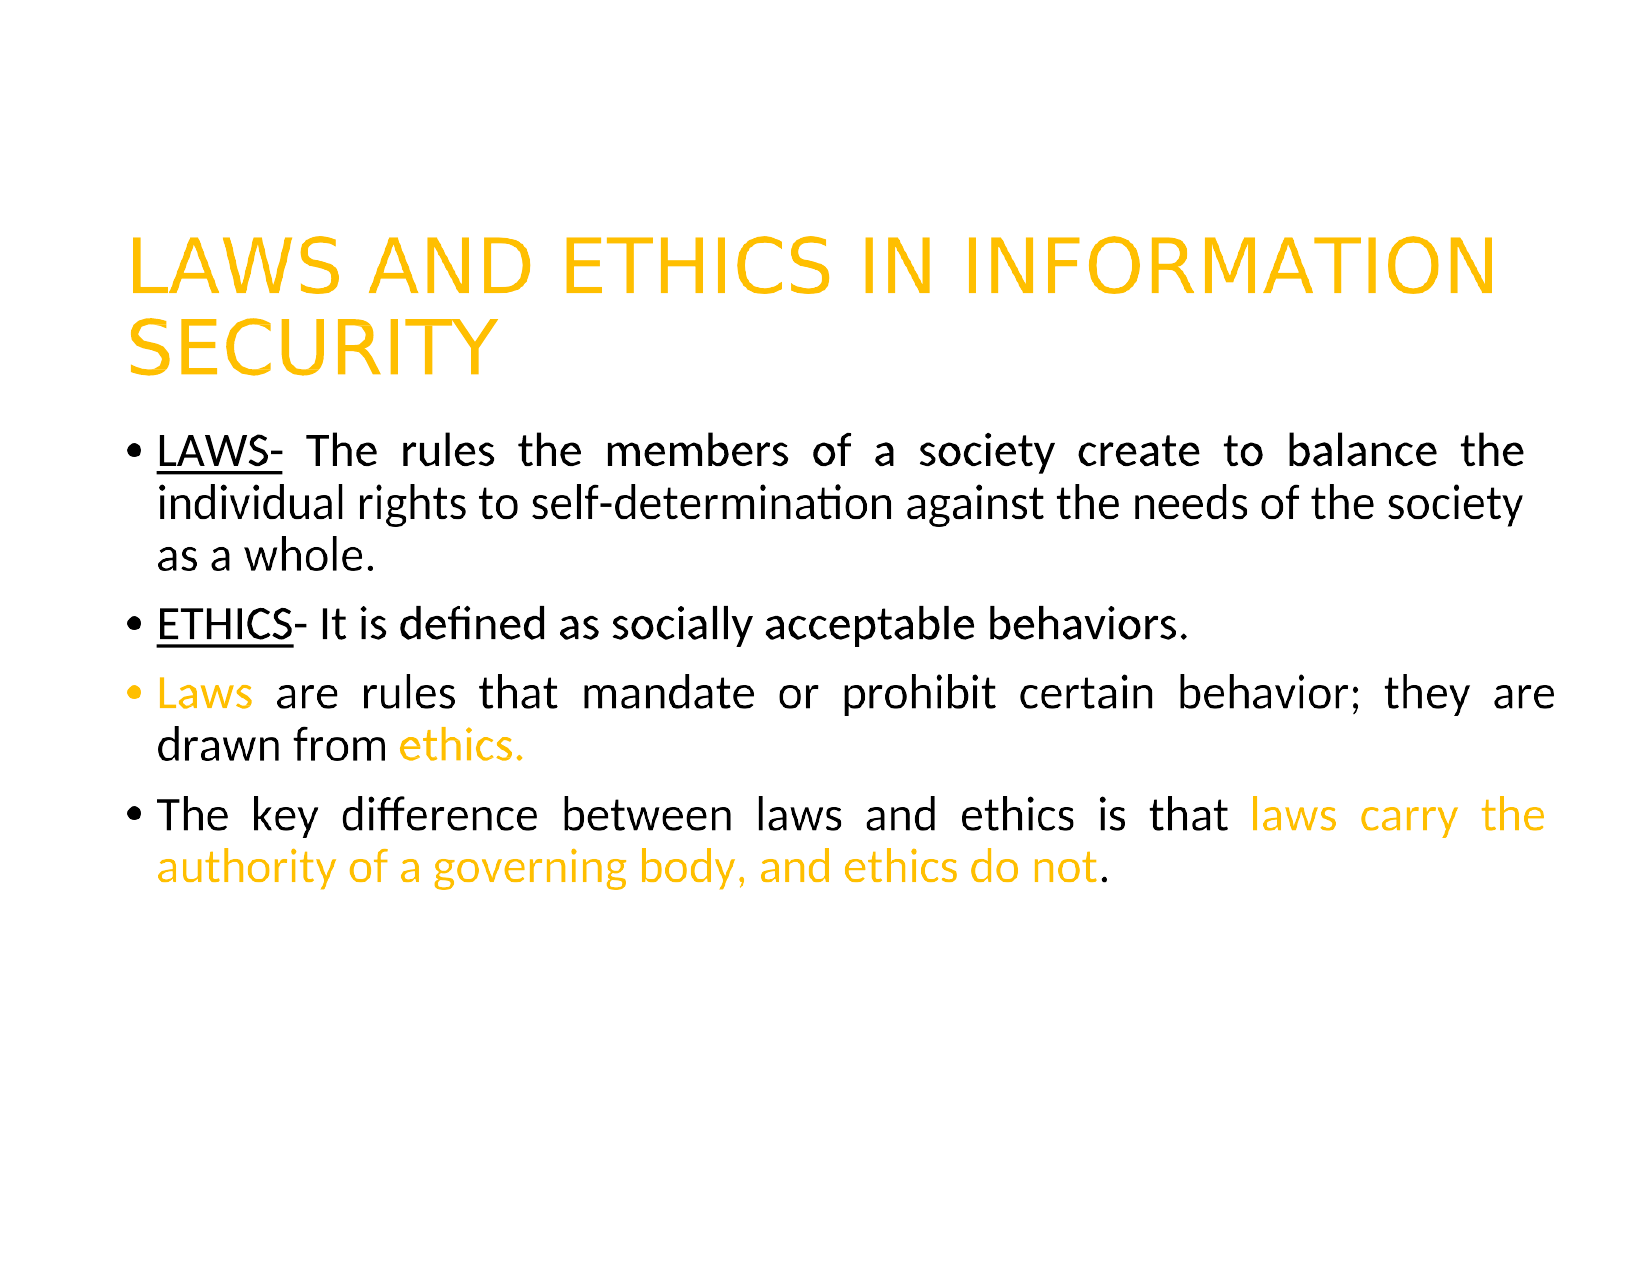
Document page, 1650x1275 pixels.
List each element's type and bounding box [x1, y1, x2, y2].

text_box [156, 644, 294, 648]
text_box [360, 606, 367, 612]
text_box [1178, 442, 1200, 467]
text_box [370, 615, 387, 640]
text_box [788, 615, 807, 640]
picture [158, 536, 373, 571]
picture [132, 236, 1492, 295]
text_box [855, 615, 876, 647]
text_box [612, 615, 629, 640]
text_box [560, 442, 581, 467]
text_box [464, 605, 471, 612]
text_box [523, 605, 545, 640]
text_box [607, 442, 640, 466]
picture [276, 674, 1554, 717]
text_box [331, 608, 347, 640]
text_box [423, 729, 438, 761]
text_box [337, 319, 381, 375]
text_box [475, 737, 494, 761]
text_box [875, 442, 894, 467]
text_box [765, 615, 784, 640]
text_box [248, 434, 268, 467]
text_box [986, 442, 991, 466]
text_box [670, 442, 703, 466]
text_box [281, 319, 324, 376]
text_box [1018, 435, 1056, 474]
text_box [159, 677, 177, 709]
text_box [1502, 442, 1524, 467]
text_box [399, 737, 421, 761]
text_box [813, 442, 836, 467]
picture [127, 616, 141, 630]
text_box [1240, 442, 1263, 467]
text_box [445, 432, 450, 466]
text_box [1039, 605, 1059, 640]
text_box [732, 442, 753, 467]
text_box [1223, 435, 1239, 467]
picture [1253, 795, 1544, 838]
text_box [466, 737, 472, 761]
text_box [963, 442, 982, 467]
text_box [400, 605, 421, 640]
text_box [516, 754, 523, 761]
text_box [990, 605, 1011, 640]
text_box [448, 605, 470, 640]
text_box [1460, 435, 1476, 467]
text_box [419, 442, 439, 467]
text_box [156, 471, 283, 475]
text_box [130, 318, 170, 376]
text_box [1371, 442, 1391, 466]
text_box [1347, 442, 1366, 467]
text_box [1180, 633, 1187, 640]
text_box [894, 615, 913, 640]
text_box [679, 616, 684, 640]
text_box [1109, 616, 1114, 640]
text_box [1160, 615, 1176, 640]
text_box [204, 435, 248, 466]
text_box [723, 605, 728, 640]
text_box [919, 442, 936, 467]
text_box [995, 442, 1016, 467]
text_box [1063, 615, 1082, 640]
text_box [271, 450, 283, 455]
text_box [809, 615, 827, 640]
picture [127, 443, 141, 457]
text_box [877, 608, 893, 640]
text_box [1479, 432, 1499, 466]
text_box [1162, 435, 1177, 467]
picture [158, 726, 385, 761]
picture [127, 685, 141, 700]
text_box [1313, 442, 1332, 467]
text_box [1140, 442, 1159, 467]
text_box [985, 432, 992, 439]
text_box [332, 432, 352, 466]
text_box [1108, 606, 1115, 612]
picture [159, 484, 1524, 527]
text_box [656, 615, 675, 640]
text_box [390, 319, 398, 375]
text_box [582, 615, 599, 640]
text_box [919, 605, 940, 640]
text_box [1078, 442, 1097, 467]
text_box [322, 608, 328, 640]
text_box [206, 608, 231, 640]
text_box [644, 442, 666, 467]
text_box [560, 615, 579, 640]
picture [127, 806, 141, 821]
text_box [306, 435, 329, 466]
text_box [272, 607, 292, 640]
text_box [1416, 442, 1437, 467]
text_box [1013, 615, 1035, 640]
text_box [829, 615, 850, 640]
text_box [712, 605, 718, 640]
text_box [1338, 432, 1343, 466]
text_box [837, 432, 852, 466]
text_box [159, 435, 205, 466]
text_box [944, 605, 949, 640]
text_box [180, 608, 204, 640]
text_box [237, 608, 242, 640]
text_box [476, 615, 496, 640]
text_box [1084, 616, 1106, 640]
text_box [356, 442, 377, 467]
text_box [295, 623, 307, 628]
text_box [1289, 432, 1310, 467]
text_box [1395, 442, 1414, 467]
text_box [938, 442, 961, 467]
text_box [247, 607, 271, 640]
text_box [496, 737, 512, 761]
text_box [708, 432, 729, 467]
text_box [226, 318, 271, 376]
text_box [631, 615, 654, 640]
text_box [757, 442, 771, 466]
text_box [478, 442, 495, 467]
text_box [236, 684, 252, 709]
text_box [361, 616, 366, 640]
text_box [1145, 615, 1159, 640]
picture [158, 847, 1107, 890]
picture [157, 795, 1228, 838]
text_box [454, 442, 476, 467]
text_box [688, 615, 707, 640]
text_box [466, 727, 472, 734]
text_box [518, 435, 533, 467]
text_box [1118, 615, 1141, 640]
text_box [731, 616, 753, 647]
text_box [160, 608, 179, 640]
text_box [953, 615, 975, 640]
text_box [441, 726, 461, 761]
text_box [403, 442, 417, 466]
text_box [772, 442, 789, 467]
text_box [536, 432, 556, 466]
text_box [1100, 442, 1114, 466]
text_box [178, 684, 197, 709]
text_box [181, 319, 218, 375]
text_box [425, 615, 446, 640]
text_box [1115, 442, 1137, 467]
text_box [500, 615, 521, 640]
text_box [200, 685, 234, 709]
text_box [405, 319, 499, 375]
